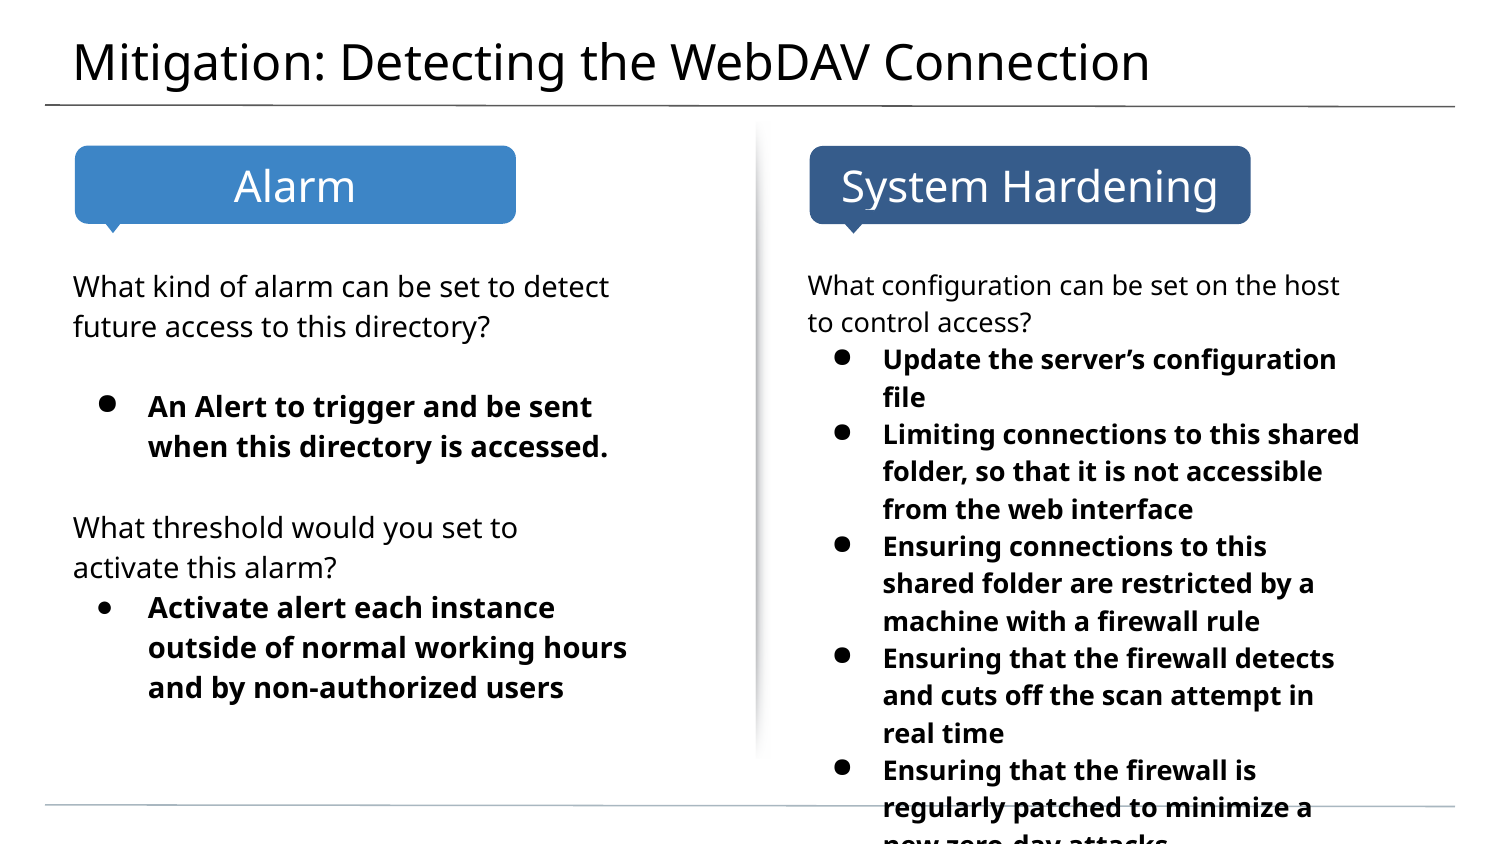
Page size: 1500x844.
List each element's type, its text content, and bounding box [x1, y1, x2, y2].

subtitle What configuration can be set on the host to control access? Update the server’s configuration file Limiting connections to this shared folder, so that it is not accessible from the web interface Ensuring connections to this shared folder are restricted by a machine with a firewall rule Ensuring that the firewall detects and cuts off the scan attempt in real time Ensuring that the firewall is regularly patched to minimize a new zero-day attacks [732, 263, 1438, 805]
subtitle What kind of alarm can be set to detect future access to this directory? An Alert to trigger and be sent when this directory is accessed. What threshold would you set to activate this alarm? Activate alert each instance outside of normal working hours and by non-authorized users [0, 262, 704, 805]
picture [703, 107, 839, 782]
title Mitigation: Detecting the WebDAV Connection [0, 0, 1500, 88]
